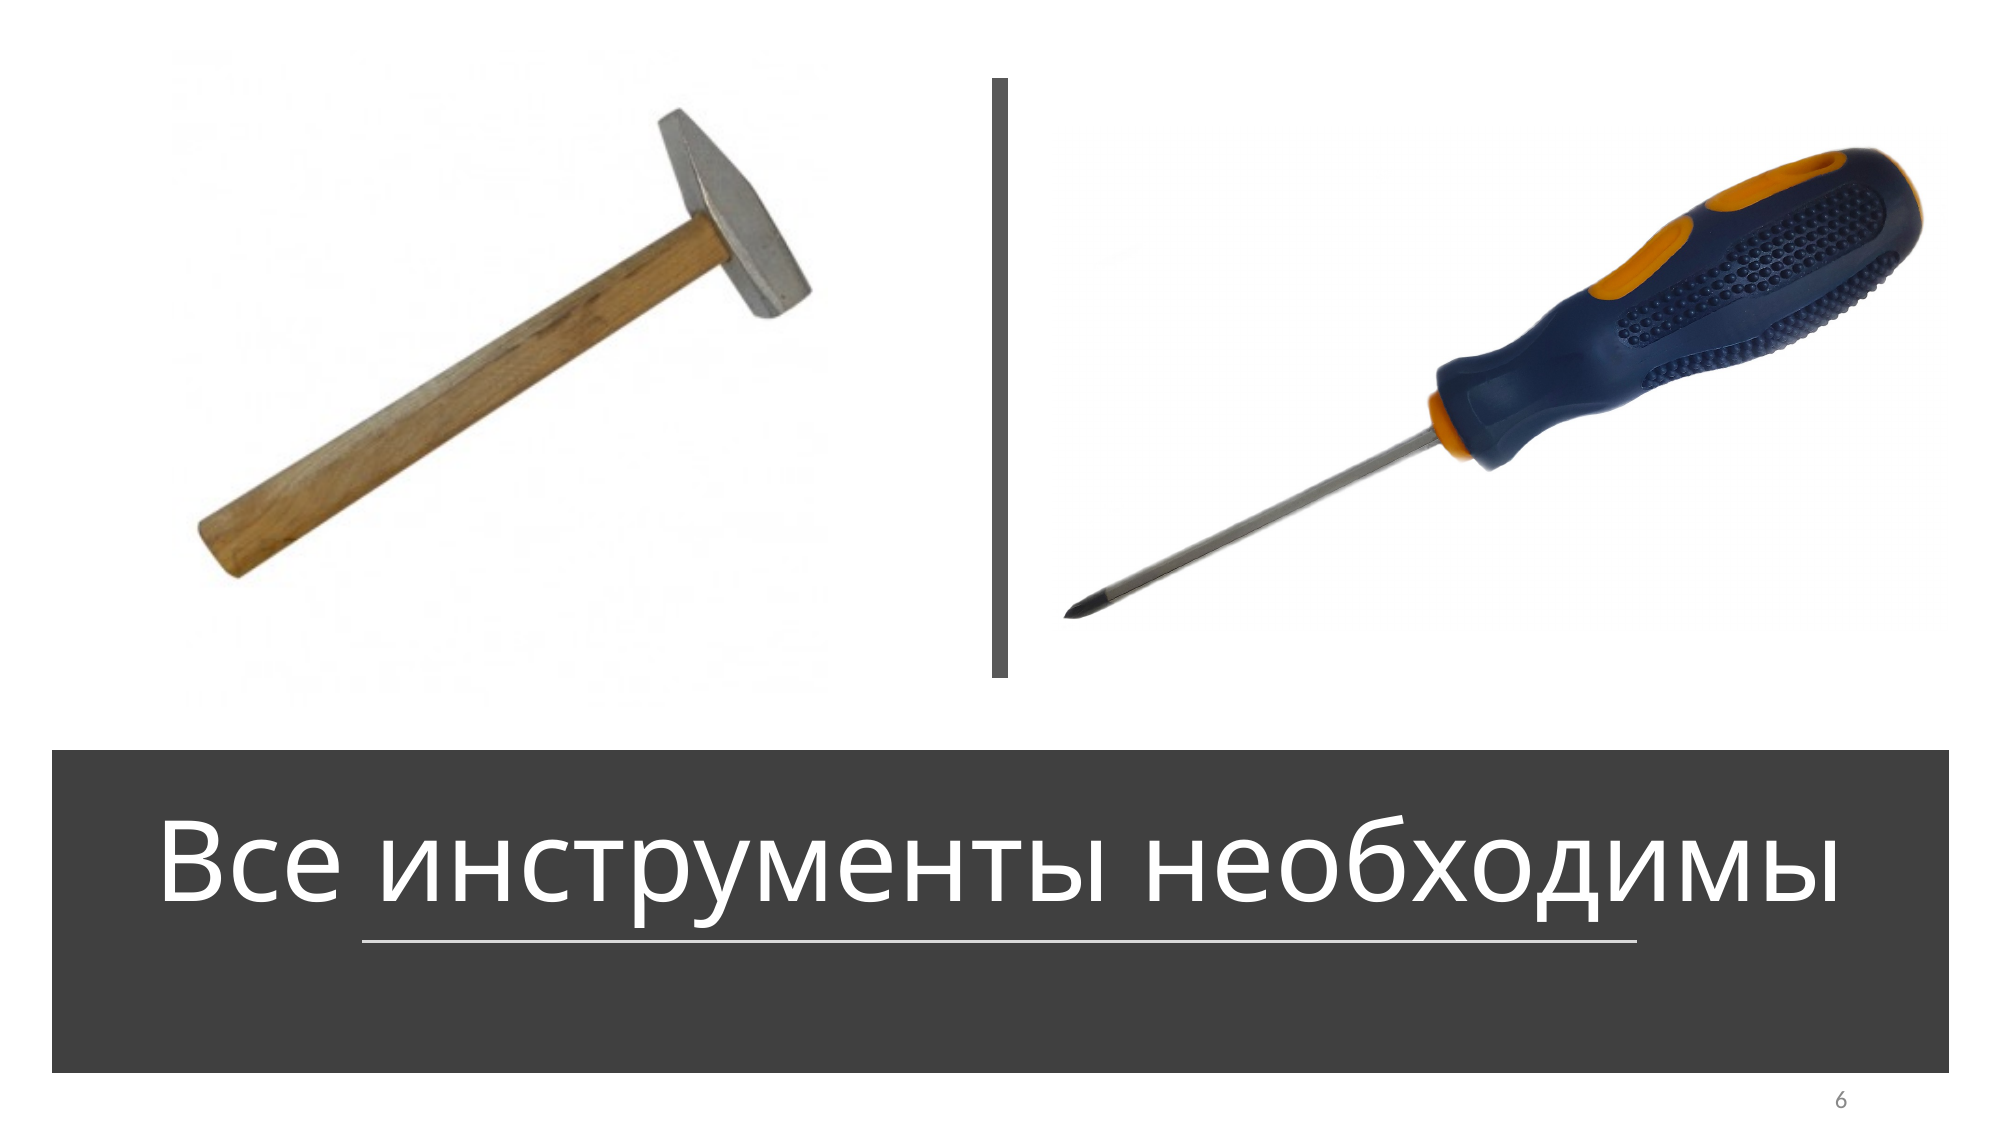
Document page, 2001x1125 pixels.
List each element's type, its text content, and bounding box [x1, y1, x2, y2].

slide_number 6 [1412, 1069, 1863, 1125]
title Все инструменты необходимы [86, 780, 1914, 933]
text_box [61, 759, 1939, 1064]
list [172, 50, 828, 707]
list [1052, 126, 1948, 631]
